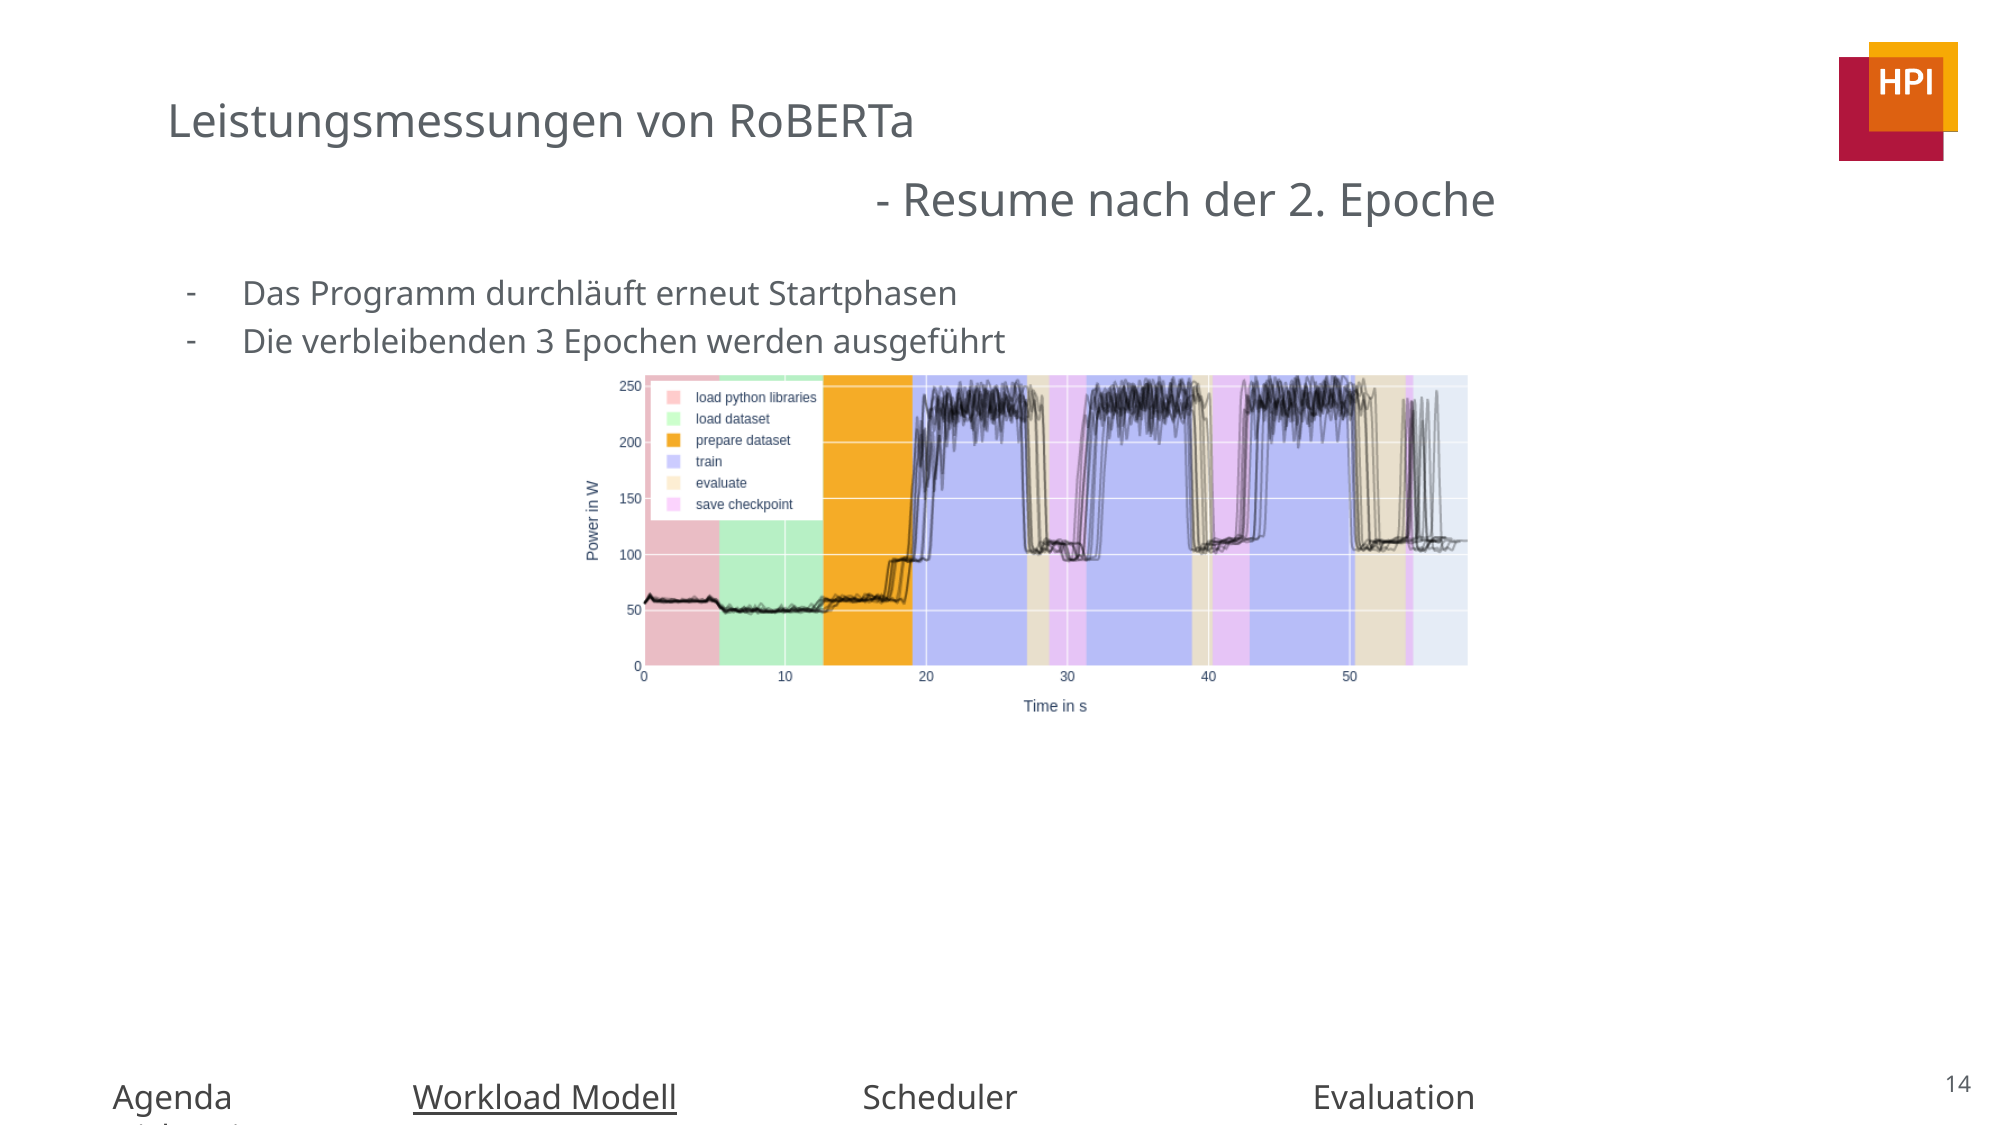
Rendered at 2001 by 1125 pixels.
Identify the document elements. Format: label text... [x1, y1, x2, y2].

picture [1839, 42, 1958, 161]
title Leistungsmessungen von RoBERTa - Resume nach der 2. Epoche [167, 93, 1521, 226]
slide_number ‹#› [1891, 1052, 1972, 1119]
picture [580, 364, 1479, 724]
list Das Programm durchläuft erneut Startphasen Die verbleibenden 3 Epochen werden ausgeführt [167, 262, 1892, 1009]
text_box Agenda Workload Modell Scheduler Evaluation Diskussion [97, 1061, 1916, 1125]
